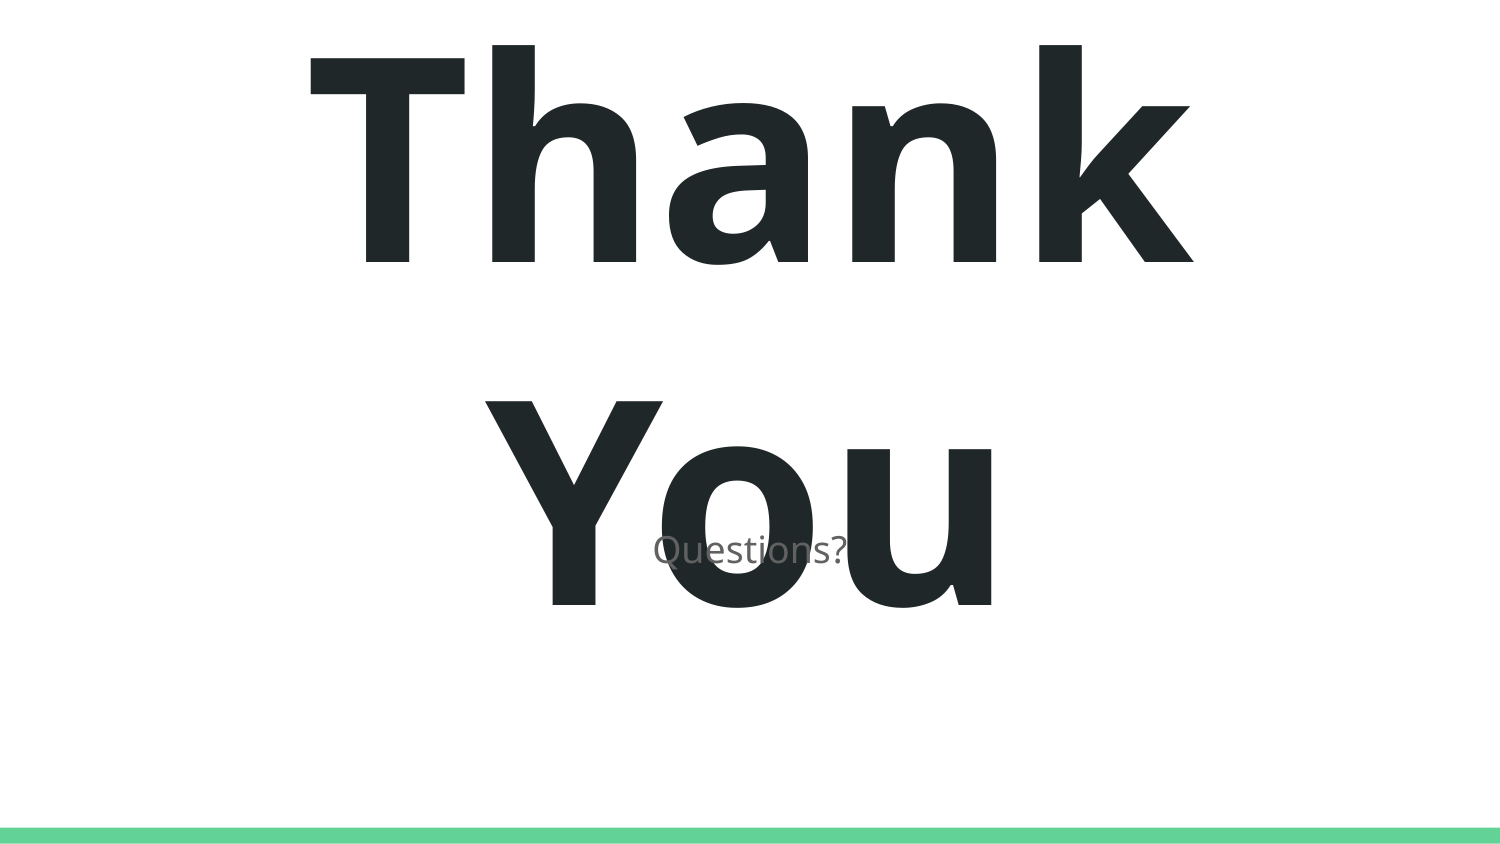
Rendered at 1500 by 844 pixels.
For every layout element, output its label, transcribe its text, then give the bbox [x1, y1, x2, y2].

list Questions? [51, 503, 1449, 652]
title Thank You [51, 162, 1449, 478]
